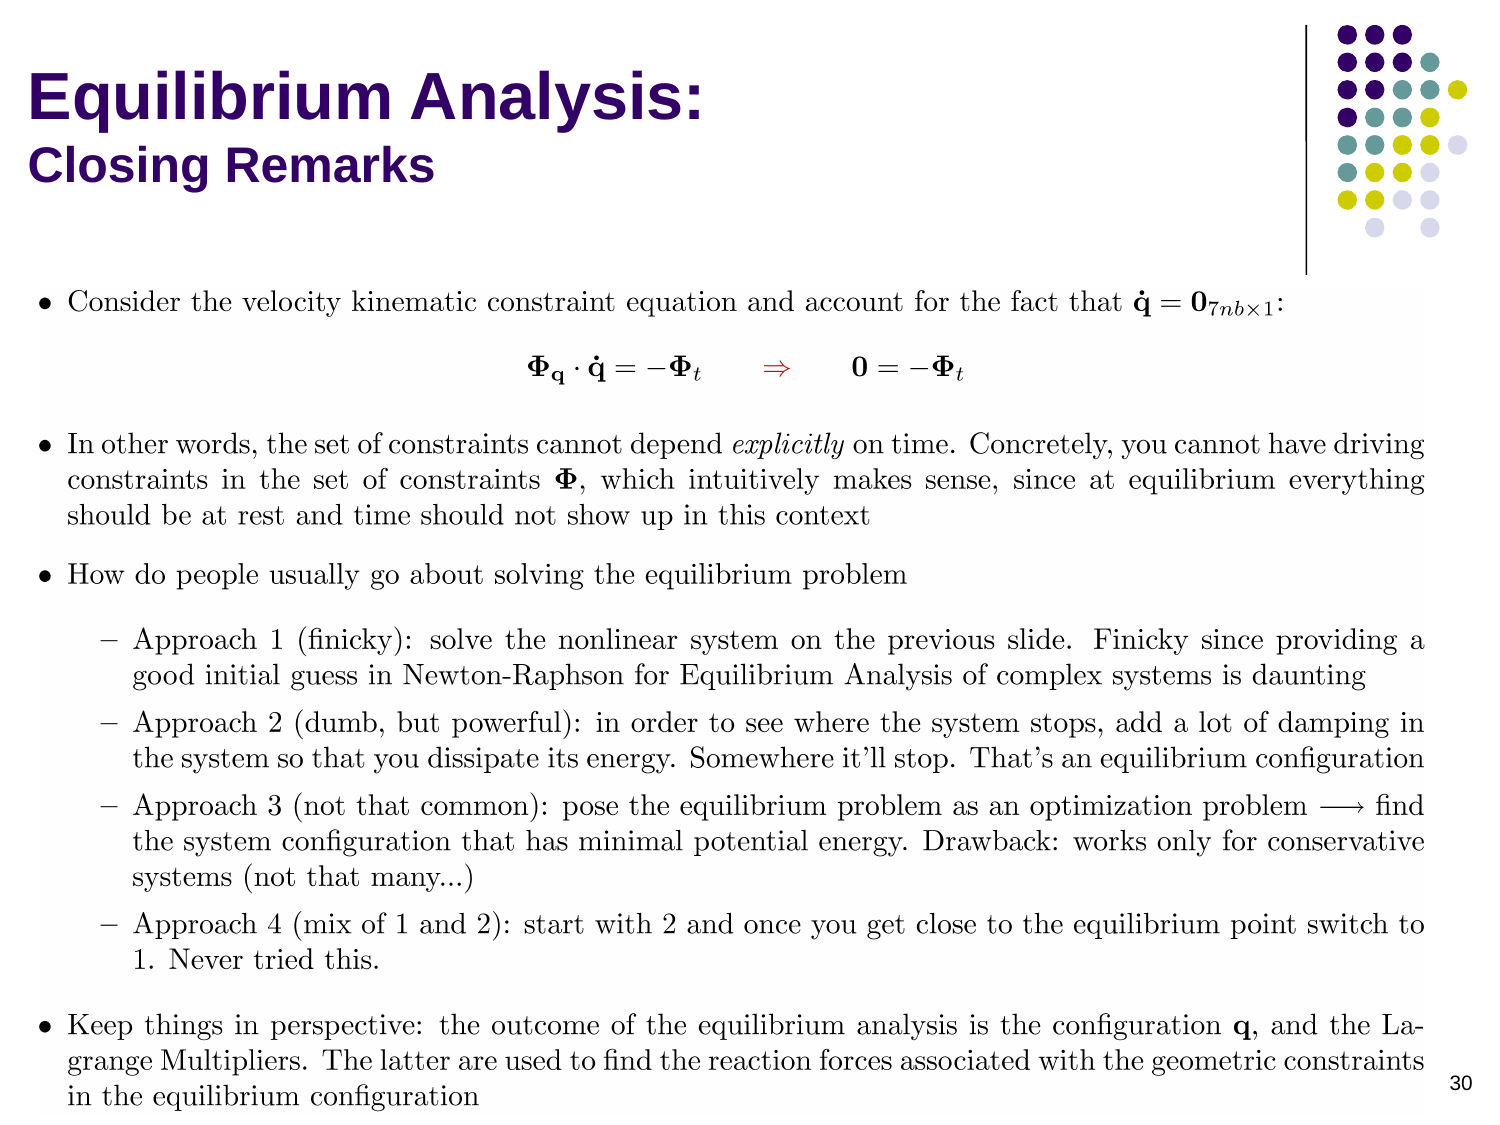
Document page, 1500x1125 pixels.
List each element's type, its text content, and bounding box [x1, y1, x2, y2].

title Equilibrium Analysis: Closing Remarks [12, 24, 1288, 201]
slide_number 30 [1429, 1062, 1488, 1113]
picture [36, 287, 1426, 1114]
